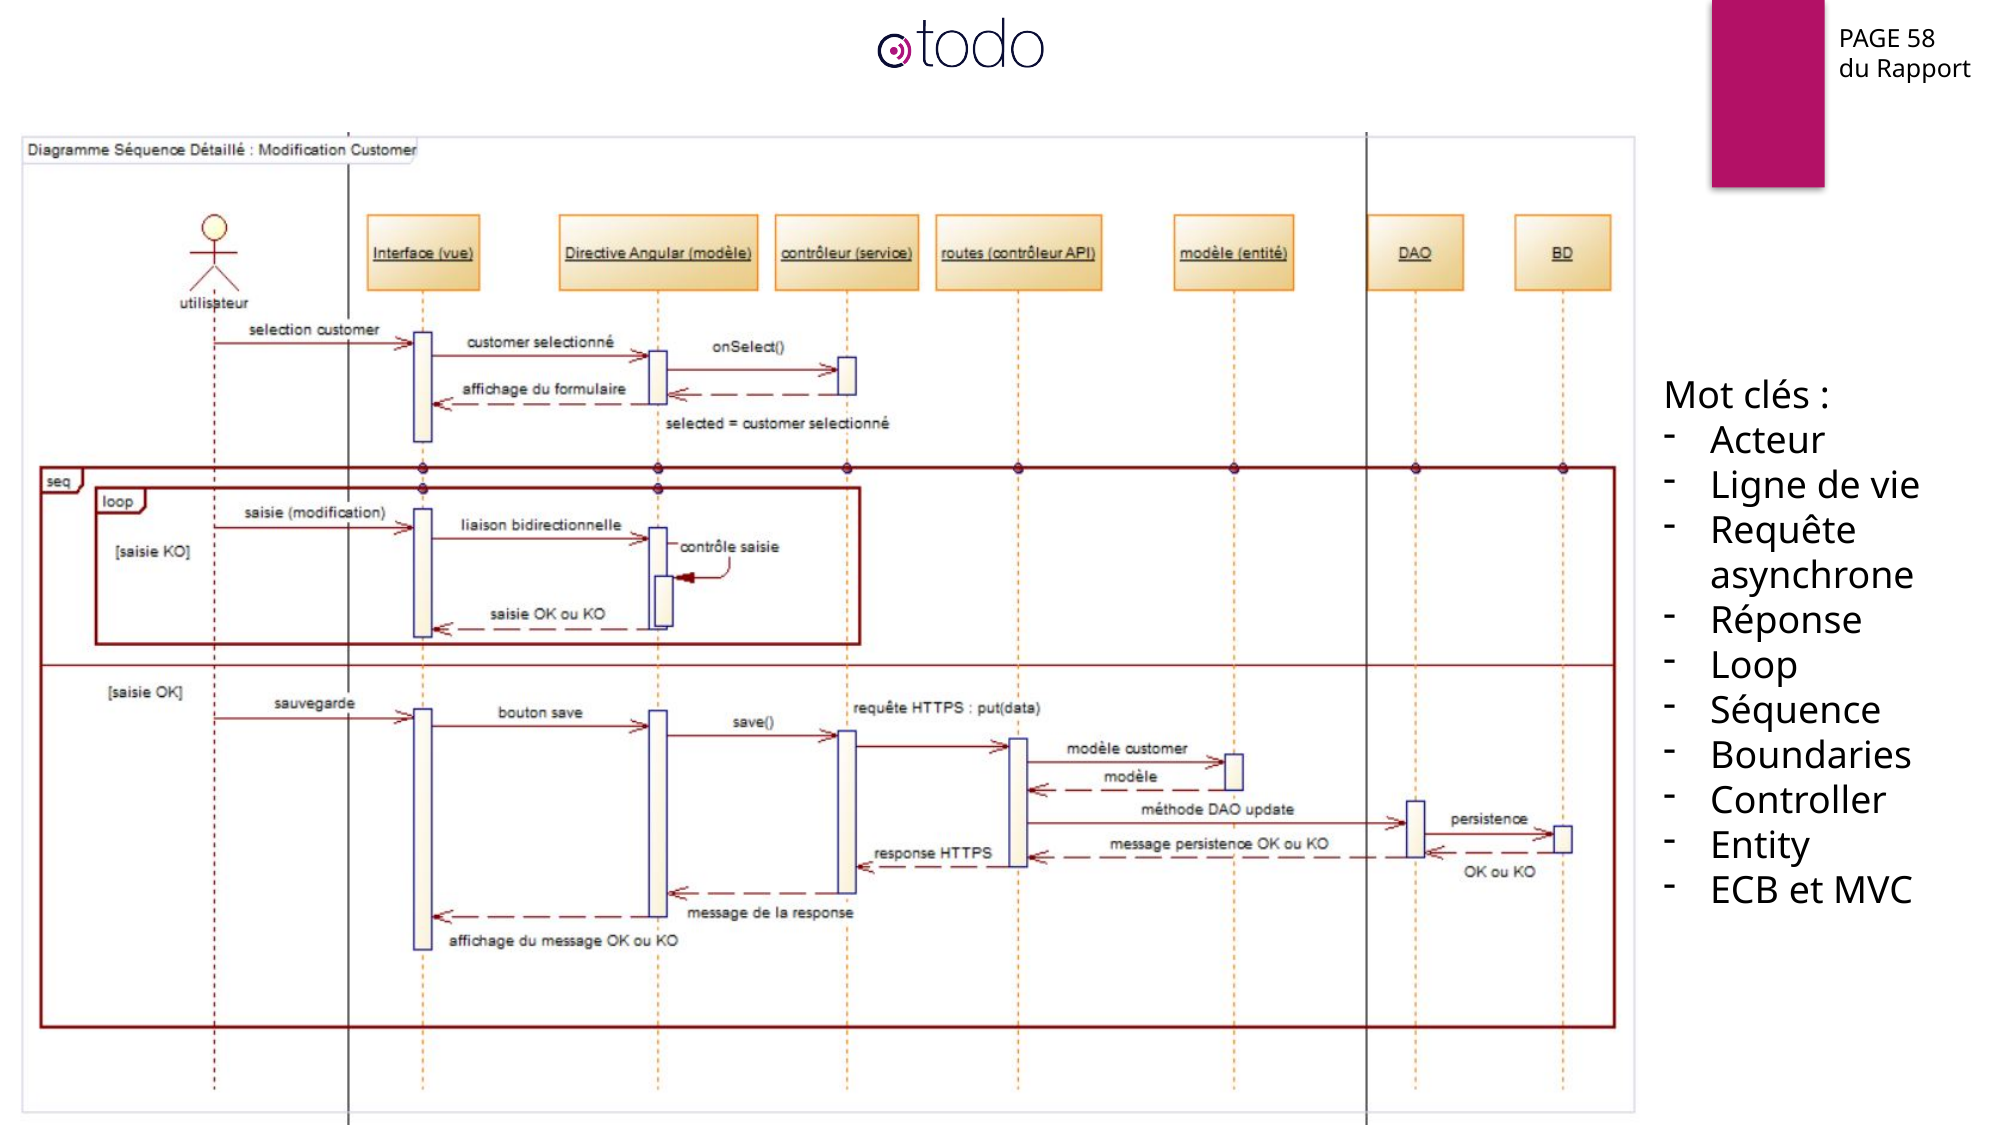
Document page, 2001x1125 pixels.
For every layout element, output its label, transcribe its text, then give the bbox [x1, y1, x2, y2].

picture [20, 132, 1649, 1125]
text_box Mot clés : Acteur Ligne de vie Requête asynchrone Réponse Loop Séquence Boundaries Controller Entity ECB et MVC [1653, 363, 1979, 918]
picture [875, 15, 1046, 69]
text_box PAGE 58 du Rapport [1824, 15, 2000, 90]
